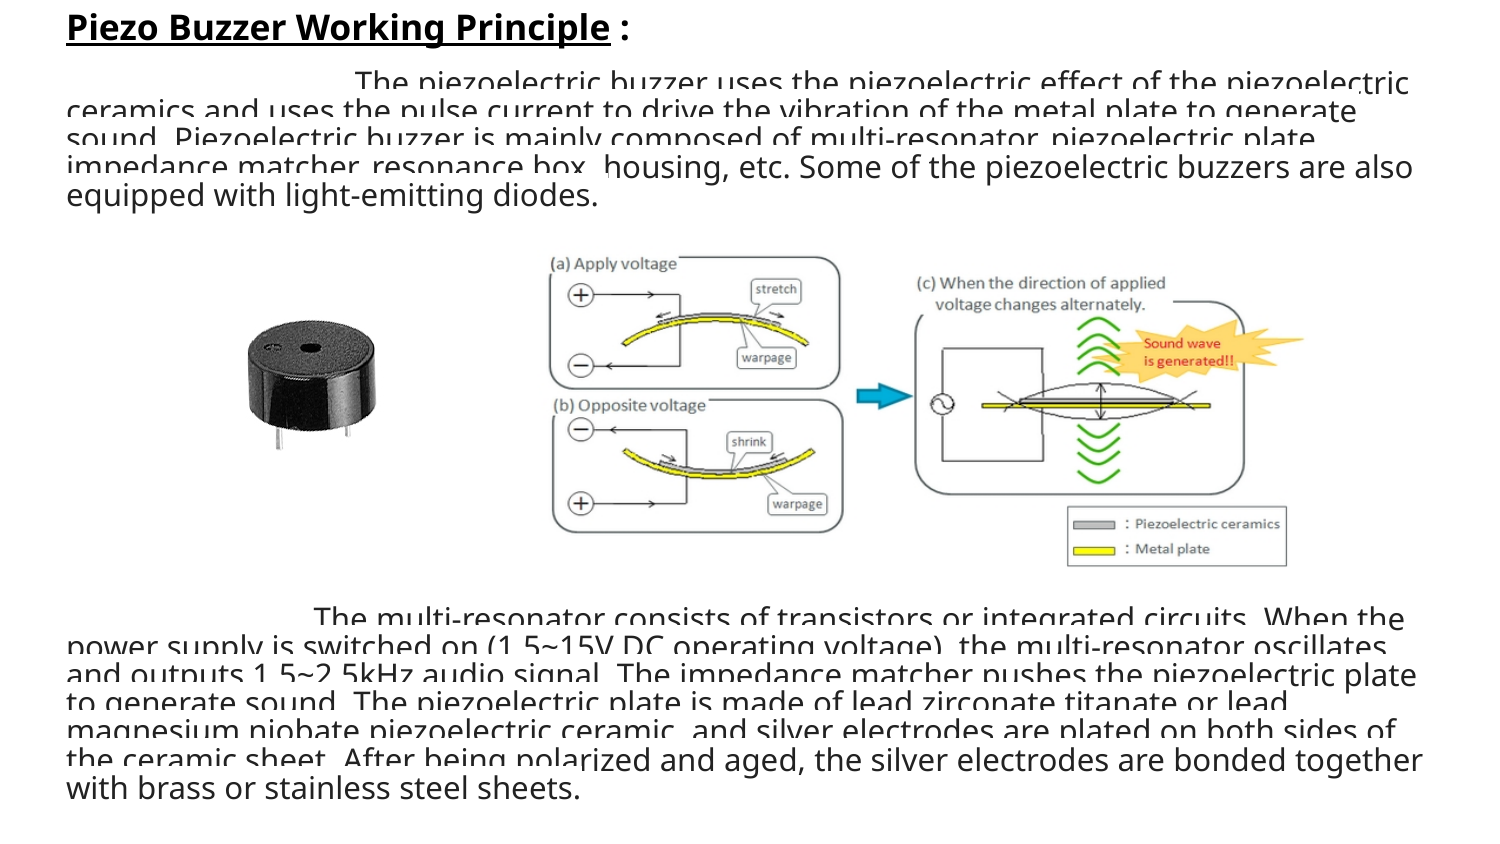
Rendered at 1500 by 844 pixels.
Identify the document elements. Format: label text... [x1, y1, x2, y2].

picture [202, 288, 419, 481]
picture [537, 246, 1314, 573]
list Piezo Buzzer Working Principle : The piezoelectric buzzer uses the piezoelectric effect of the piezoelectric ceramics and uses the pulse current to drive the vibration of the metal plate to generate sound. Piezoelectric buzzer is mainly composed of multi-resonator, piezoelectric plate, impedance matcher, resonance box, housing, etc. Some of the piezoelectric buzzers are also equipped with light-emitting diodes. The multi-resonator consists of transistors or integrated circuits. When the power supply is switched on (1.5~15V DC operating voltage), the multi-resonator oscillates and outputs 1.5~2.5kHz audio signal. The impedance matcher pushes the piezoelectric plate to generate sound. The piezoelectric plate is made of lead zirconate titanate or lead magnesium niobate piezoelectric ceramic, and silver electrodes are plated on both sides of the ceramic sheet. After being polarized and aged, the silver electrodes are bonded together with brass or stainless steel sheets. [51, 0, 1449, 844]
